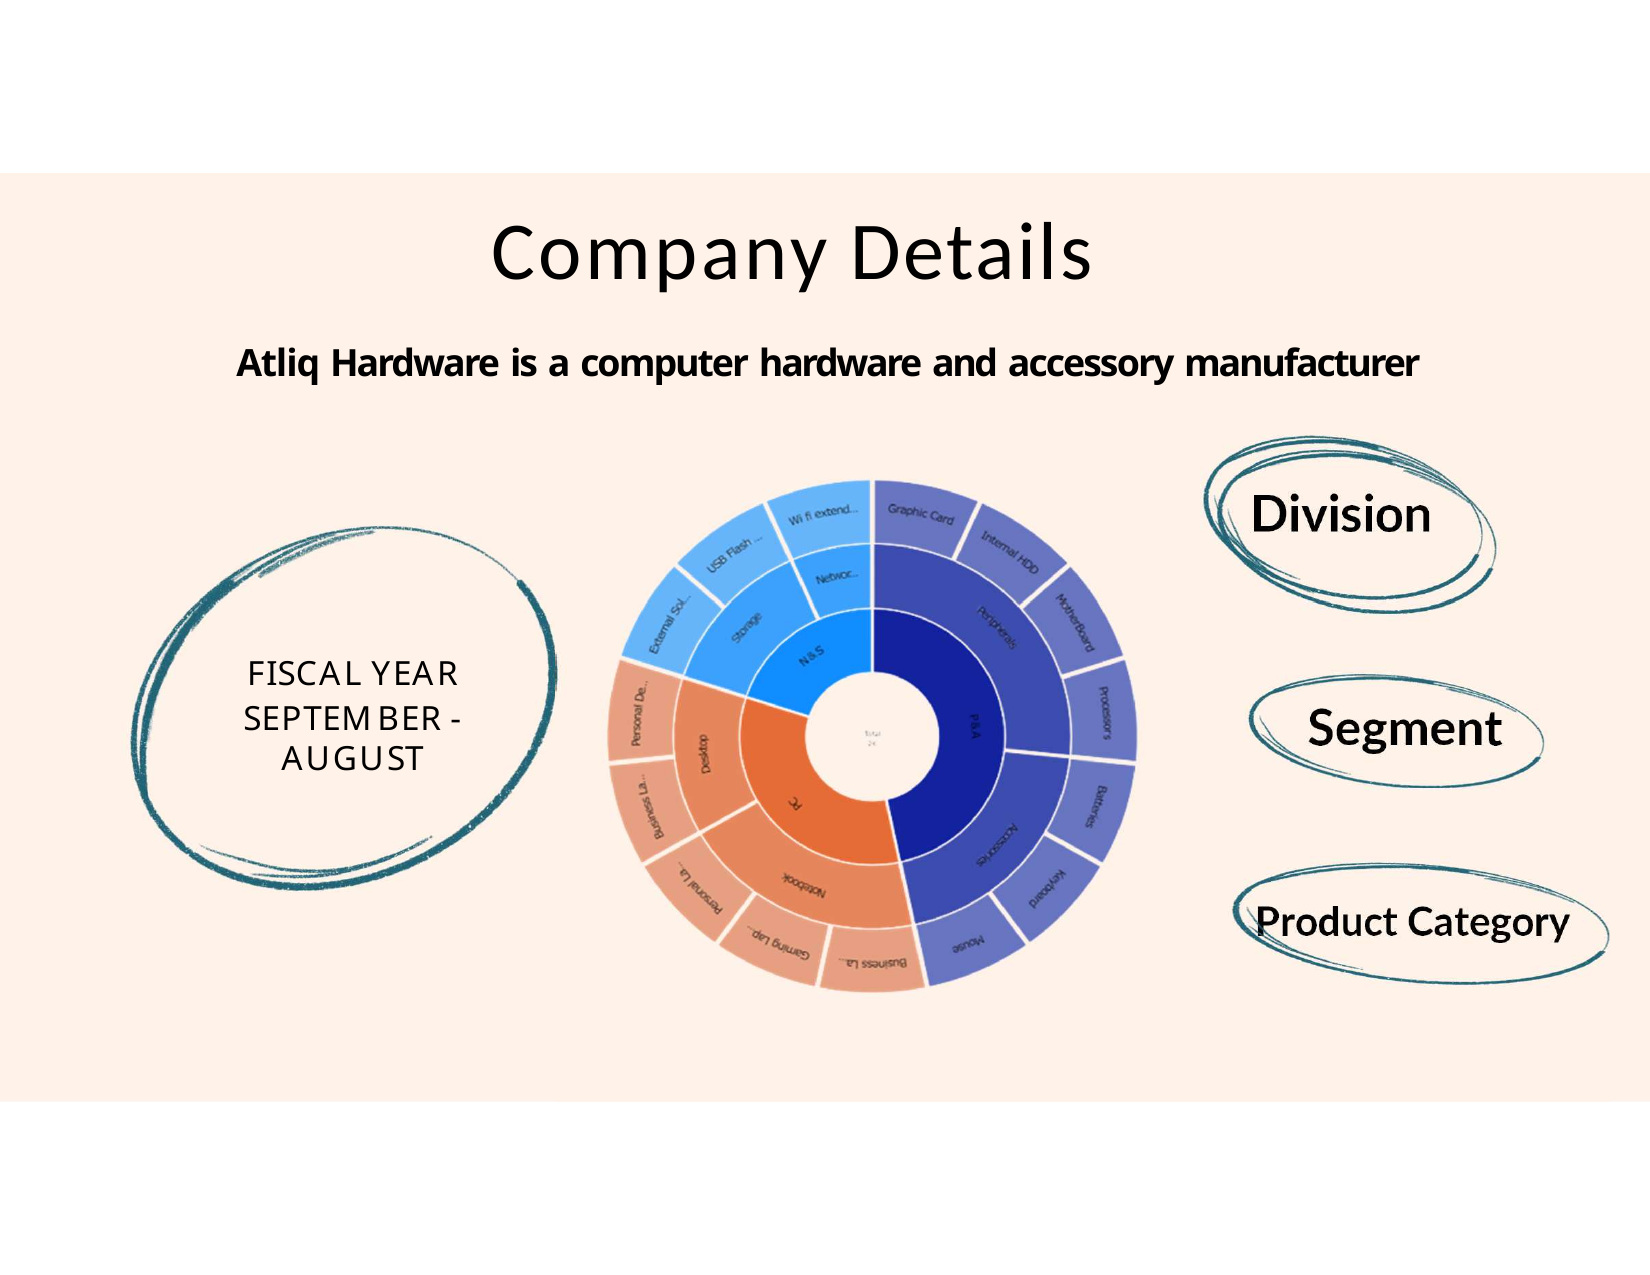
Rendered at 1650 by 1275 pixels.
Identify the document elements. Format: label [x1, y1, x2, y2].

picture [0, 173, 1650, 1102]
